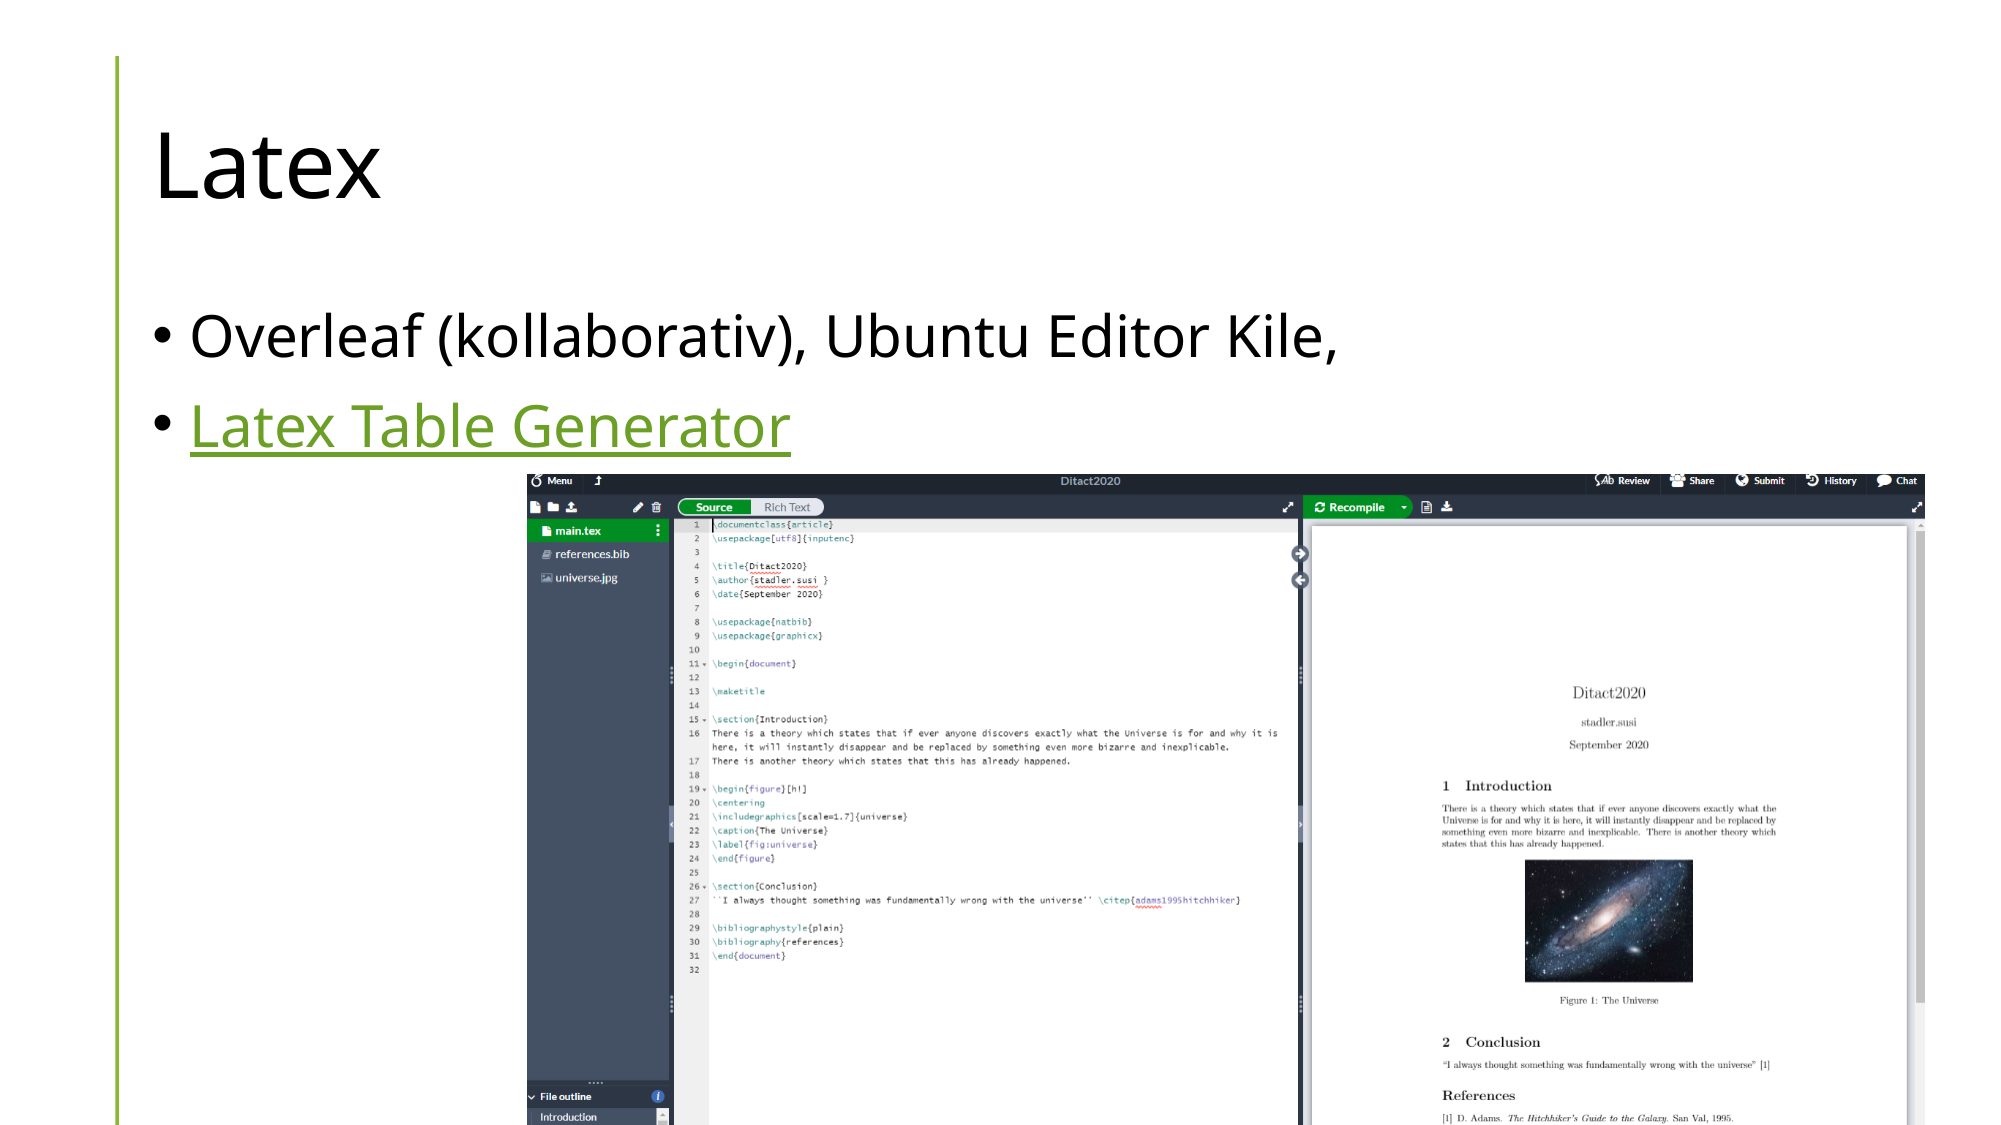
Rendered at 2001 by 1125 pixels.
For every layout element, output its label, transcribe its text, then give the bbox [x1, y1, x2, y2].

title Latex [137, 59, 1863, 278]
picture [527, 474, 1925, 1125]
list Overleaf (kollaborativ), Ubuntu Editor Kile, Latex Table Generator [137, 299, 1863, 1014]
